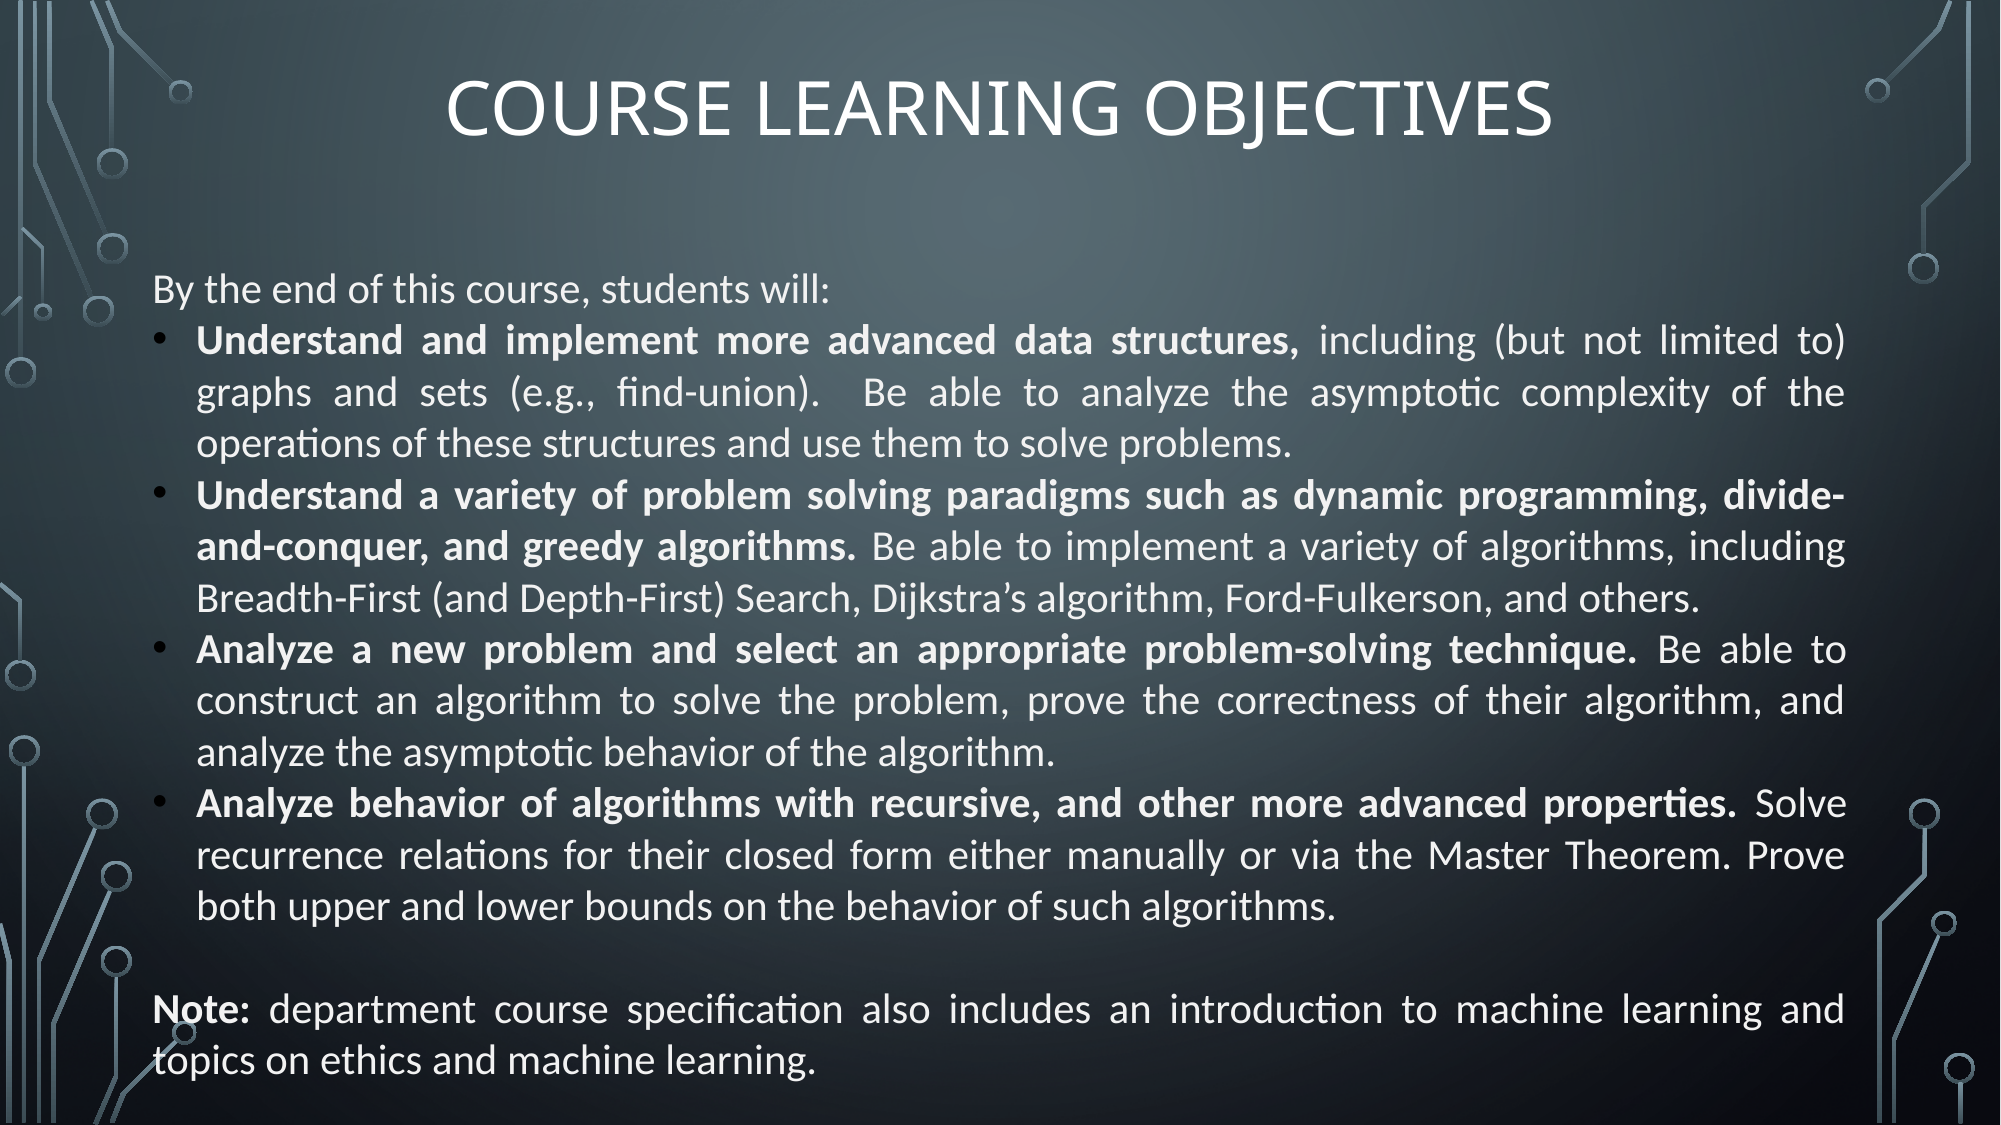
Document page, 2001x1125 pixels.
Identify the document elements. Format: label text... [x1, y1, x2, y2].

list By the end of this course, students will: Understand and implement more advanced data structures, including (but not limited to) graphs and sets (e.g., find-union). Be able to analyze the asymptotic complexity of the operations of these structures and use them to solve problems. Understand a variety of problem solving paradigms such as dynamic programming, divide-and-conquer, and greedy algorithms. Be able to implement a variety of algorithms, including Breadth-First (and Depth-First) Search, Dijkstra’s algorithm, Ford-Fulkerson, and others. Analyze a new problem and select an appropriate problem-solving technique. Be able to construct an algorithm to solve the problem, prove the correctness of their algorithm, and analyze the asymptotic behavior of the algorithm. Analyze behavior of algorithms with recursive, and other more advanced properties. Solve recurrence relations for their closed form either manually or via the Master Theorem. Prove both upper and lower bounds on the behavior of such algorithms. Note: department course specification also includes an introduction to machine learning and topics on ethics and machine learning. [137, 253, 1863, 1094]
title Course Learning Objectives [0, 0, 2000, 223]
